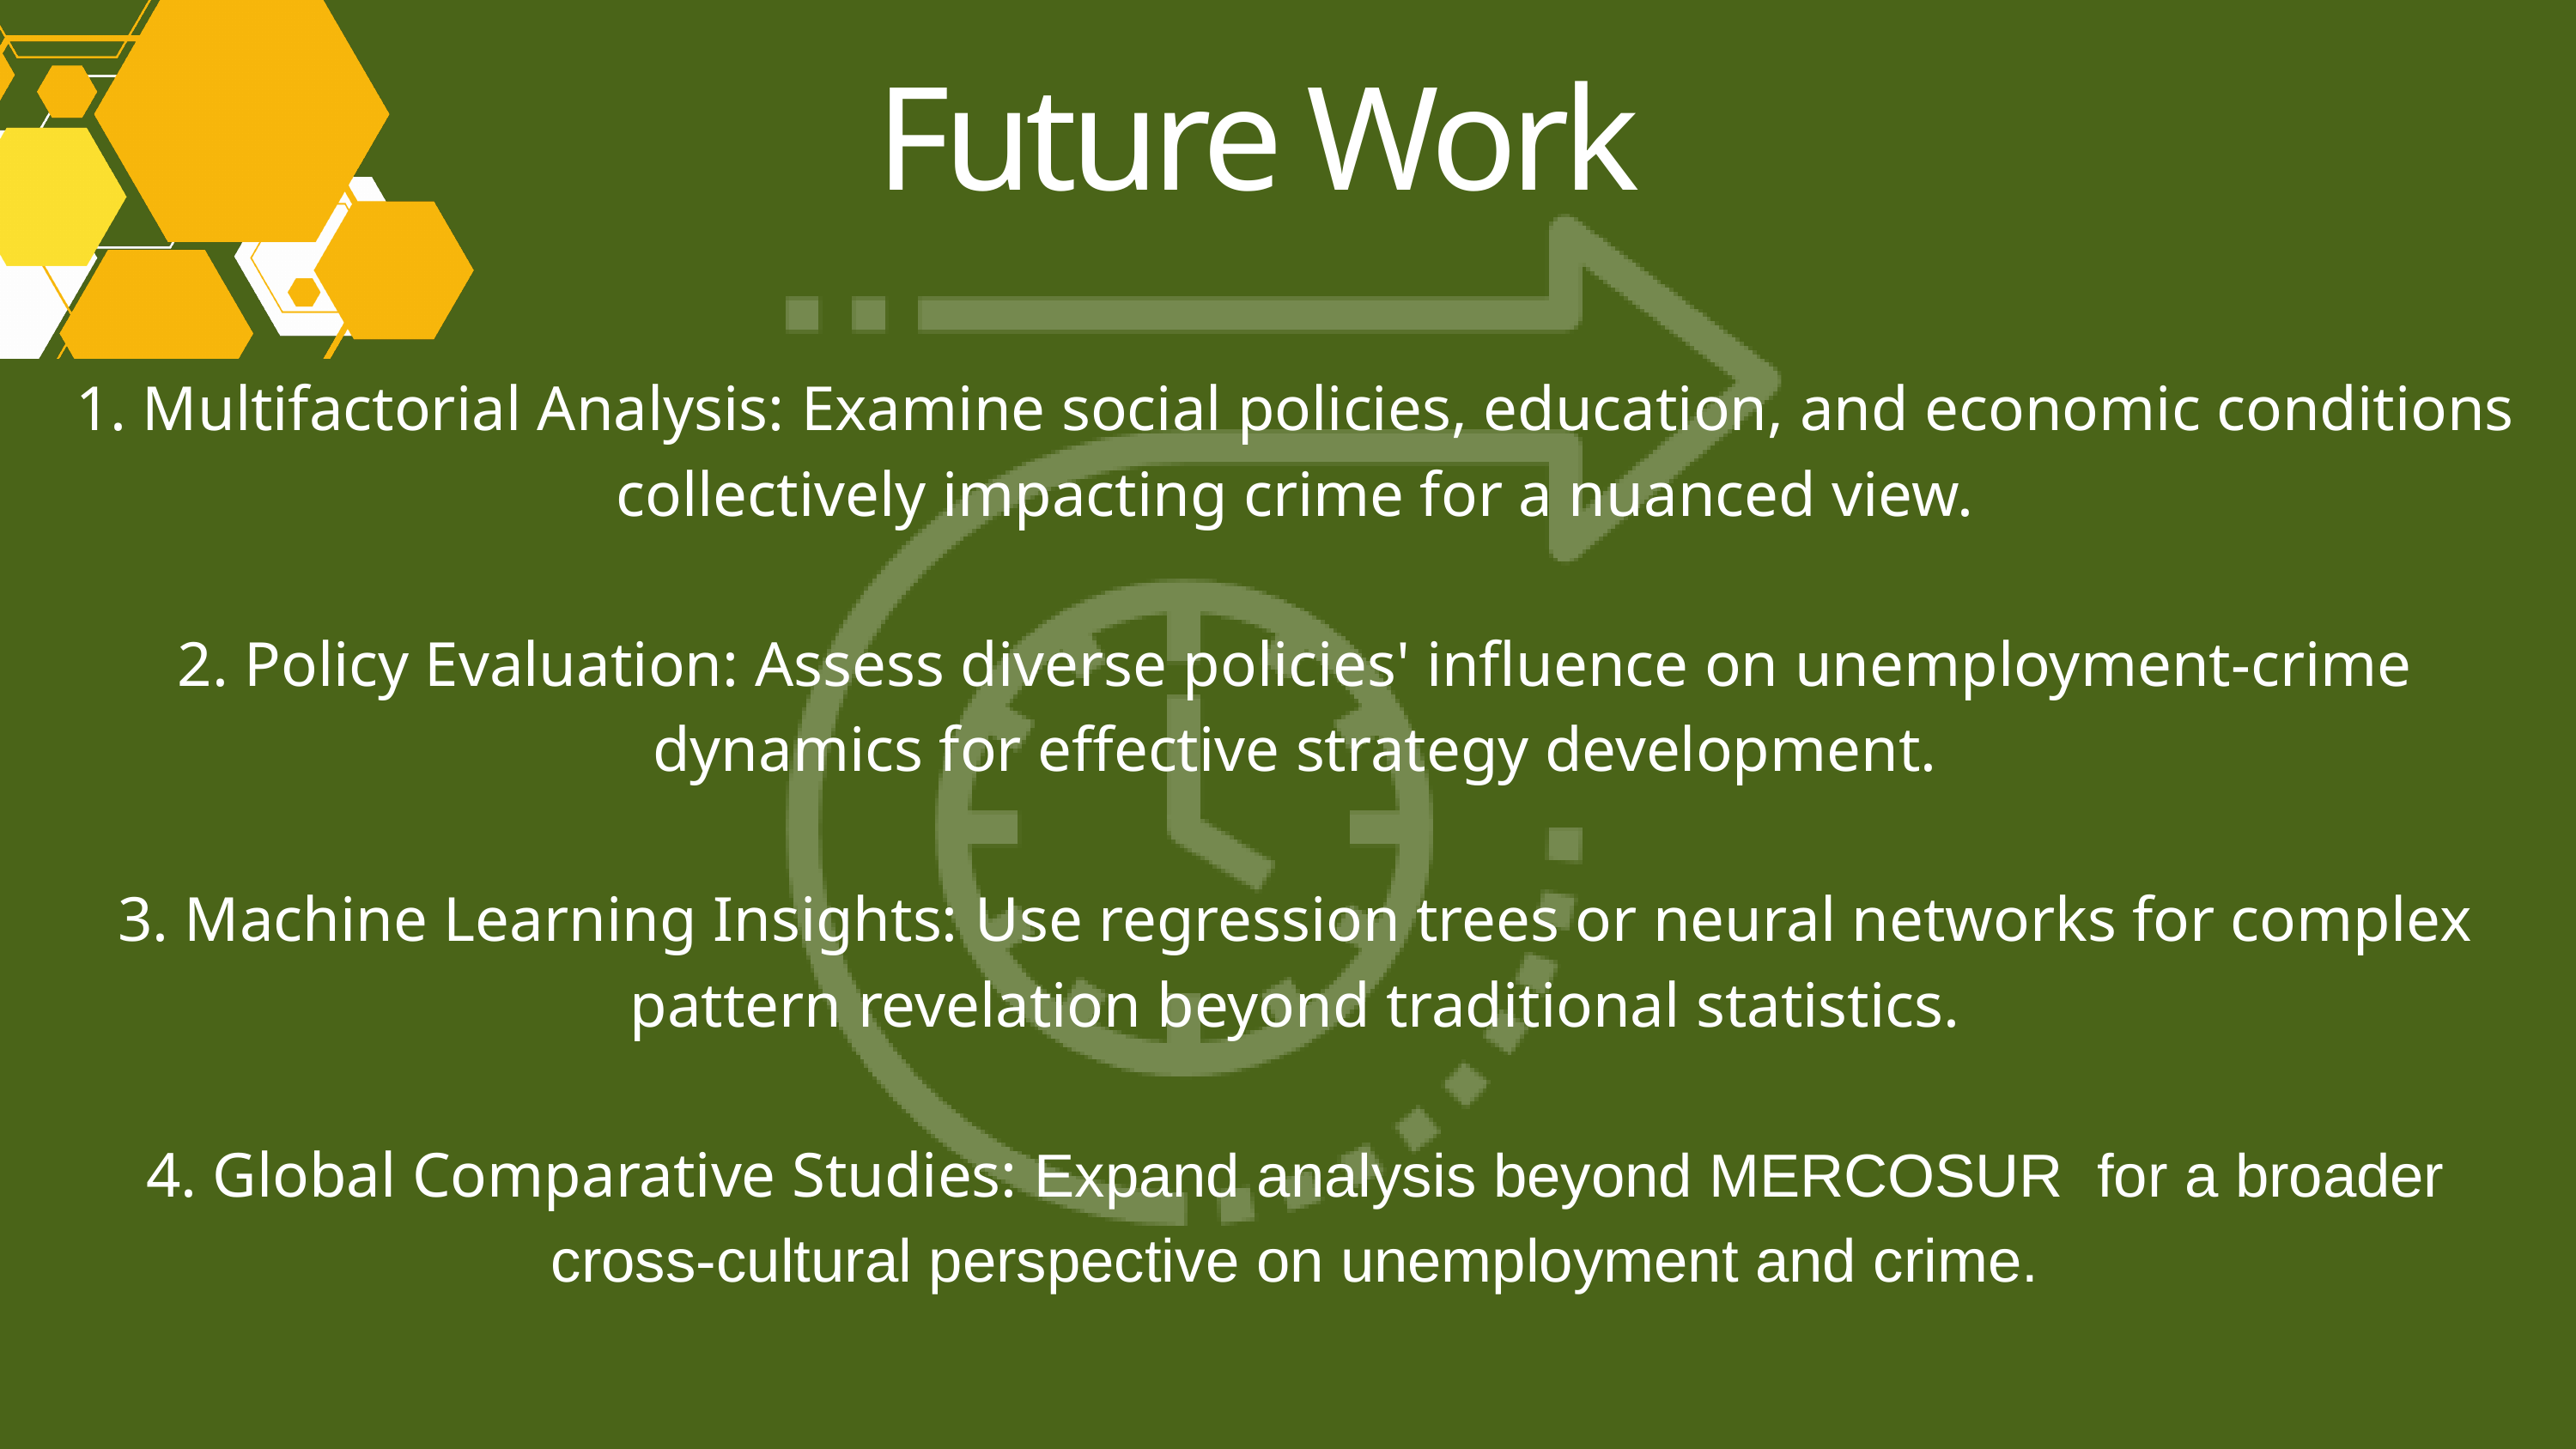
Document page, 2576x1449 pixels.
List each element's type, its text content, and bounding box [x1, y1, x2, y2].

text_box Future Work [876, 89, 1648, 219]
text_box [0, 0, 494, 359]
text_box [786, 214, 1782, 1226]
text_box 1. Multifactorial Analysis: Examine social policies, education, and economic conditions collectively impacting crime for a nuanced view. 2. Policy Evaluation: Assess diverse policies' influence on unemployment-crime dynamics for effective strategy development. 3. Machine Learning Insights: Use regression trees or neural networks for complex pattern revelation beyond traditional statistics. 4. Global Comparative Studies: Expand analysis beyond MERCOSUR for a broader cross-cultural perspective on unemployment and crime. [60, 357, 2531, 1294]
